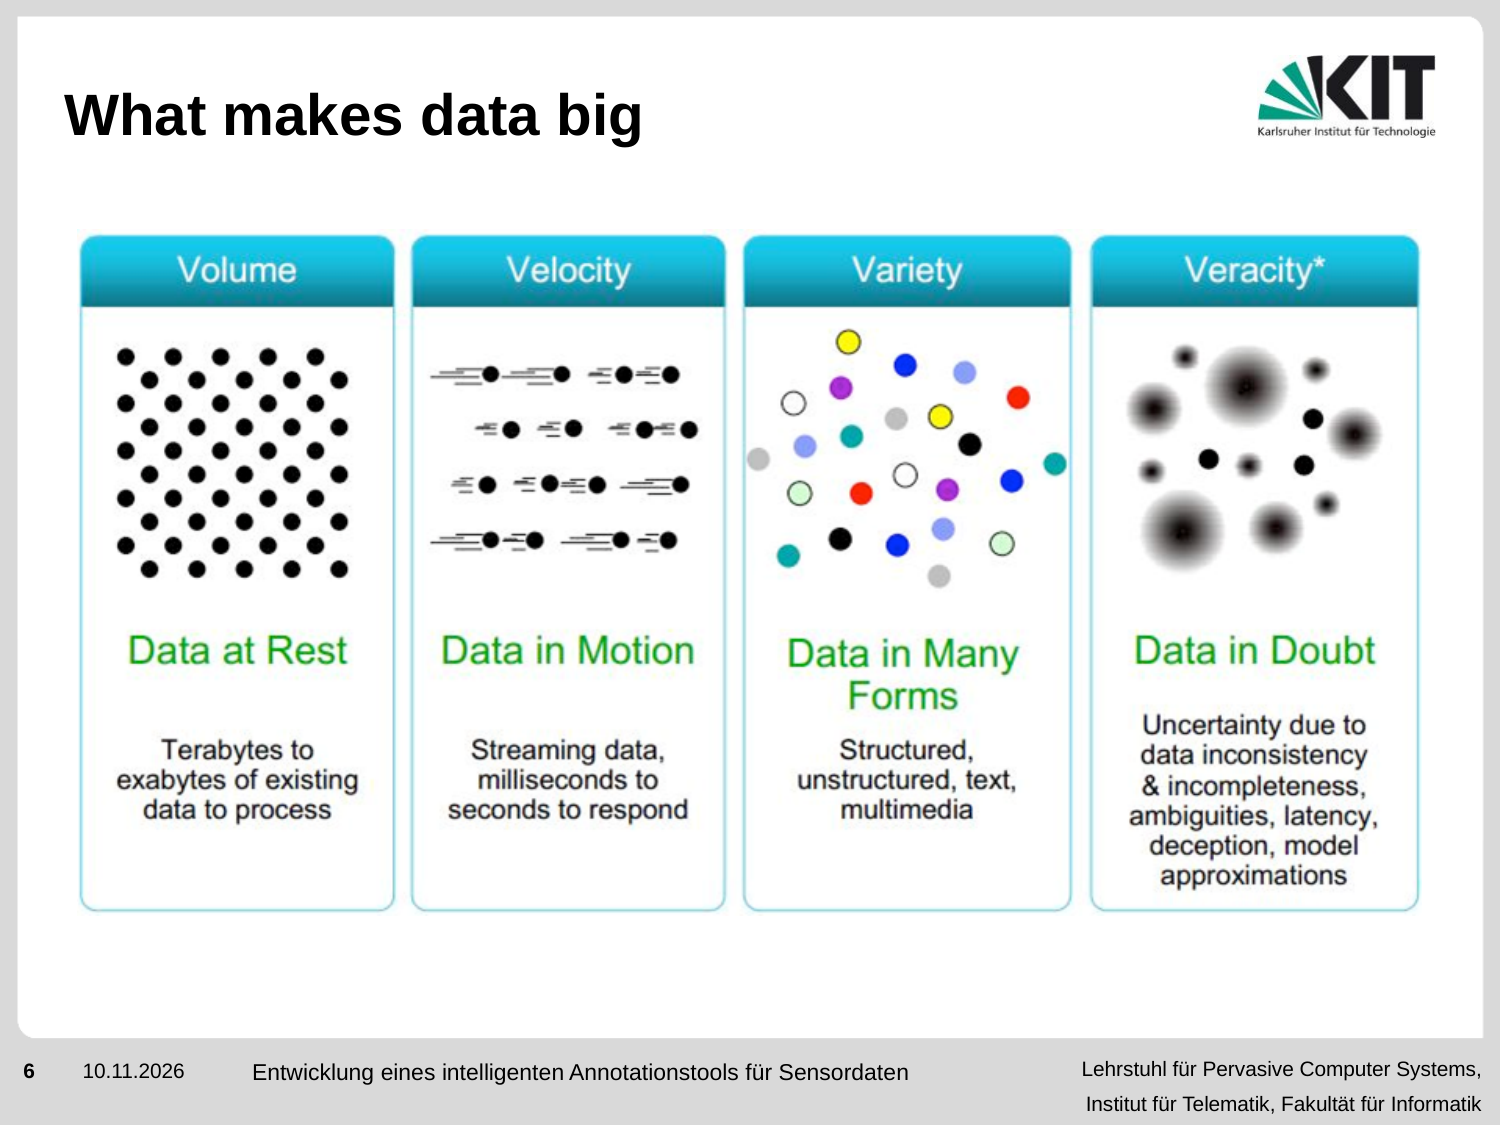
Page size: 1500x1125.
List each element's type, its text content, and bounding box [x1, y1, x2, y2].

footer Entwicklung eines intelligenten Annotationstools für Sensordaten [211, 1056, 957, 1117]
title What makes data big [63, 54, 1199, 148]
picture [0, 0, 1500, 1125]
